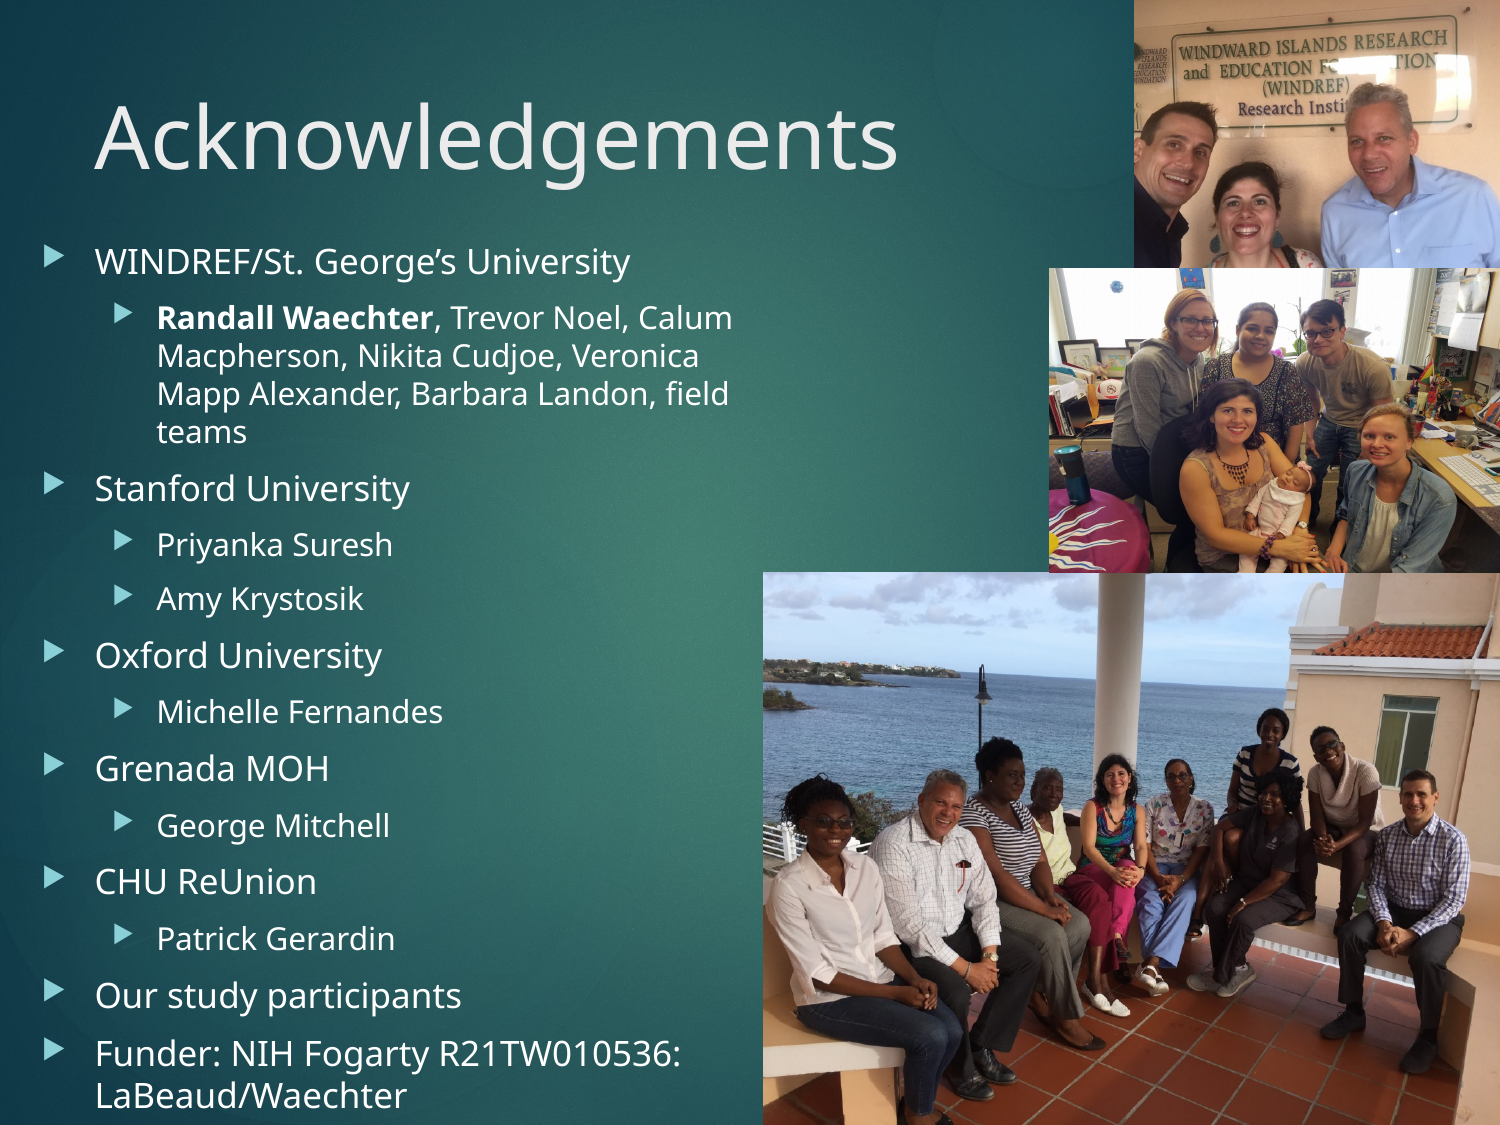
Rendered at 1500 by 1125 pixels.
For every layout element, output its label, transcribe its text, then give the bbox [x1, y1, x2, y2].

list WINDREF/St. George’s University Randall Waechter, Trevor Noel, Calum Macpherson, Nikita Cudjoe, Veronica Mapp Alexander, Barbara Landon, field teams Stanford University Priyanka Suresh Amy Krystosik Oxford University Michelle Fernandes Grenada MOH George Mitchell CHU ReUnion Patrick Gerardin Our study participants Funder: NIH Fogarty R21TW010536: LaBeaud/Waechter [26, 231, 767, 1125]
title Acknowledgements [79, 74, 1128, 304]
picture [763, 0, 1500, 1125]
